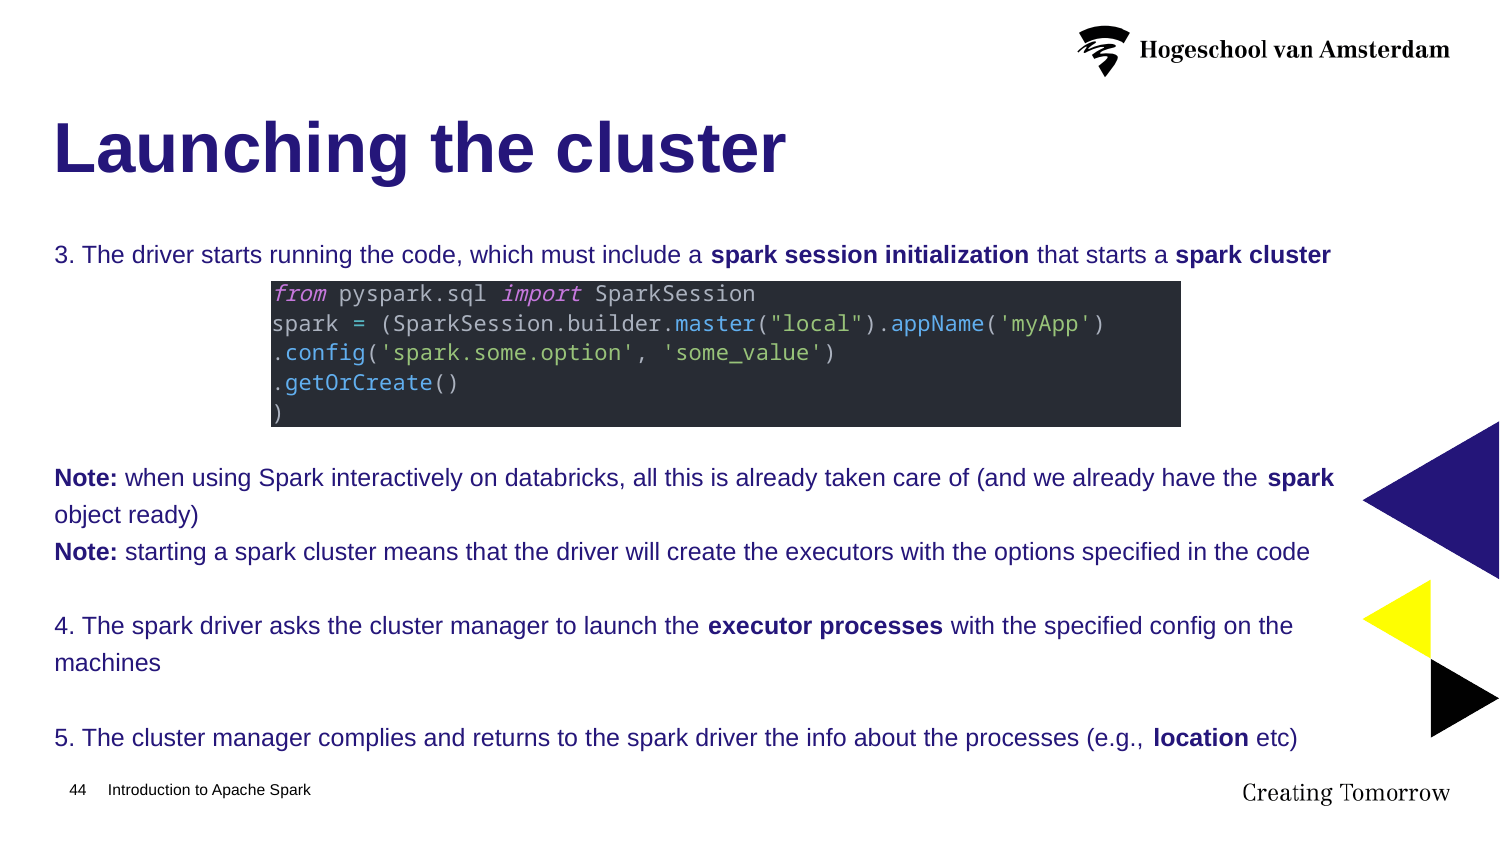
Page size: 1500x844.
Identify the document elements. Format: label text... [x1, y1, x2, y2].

picture [0, 0, 1500, 844]
footer Introduction to Apache Spark [107, 768, 750, 813]
list 3. The driver starts running the code, which must include a spark session initialization that starts a spark cluster Note: when using Spark interactively on databricks, all this is already taken care of (and we already have the spark object ready) Note: starting a spark cluster means that the driver will create the executors with the options specified in the code 4. The spark driver asks the cluster manager to launch the executor processes with the specified config on the machines 5. The cluster manager complies and returns to the spark driver the info about the processes (e.g., location etc) [54, 231, 1355, 768]
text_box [271, 278, 1182, 475]
title Launching the cluster [53, 101, 1363, 284]
slide_number 44 [54, 768, 107, 813]
